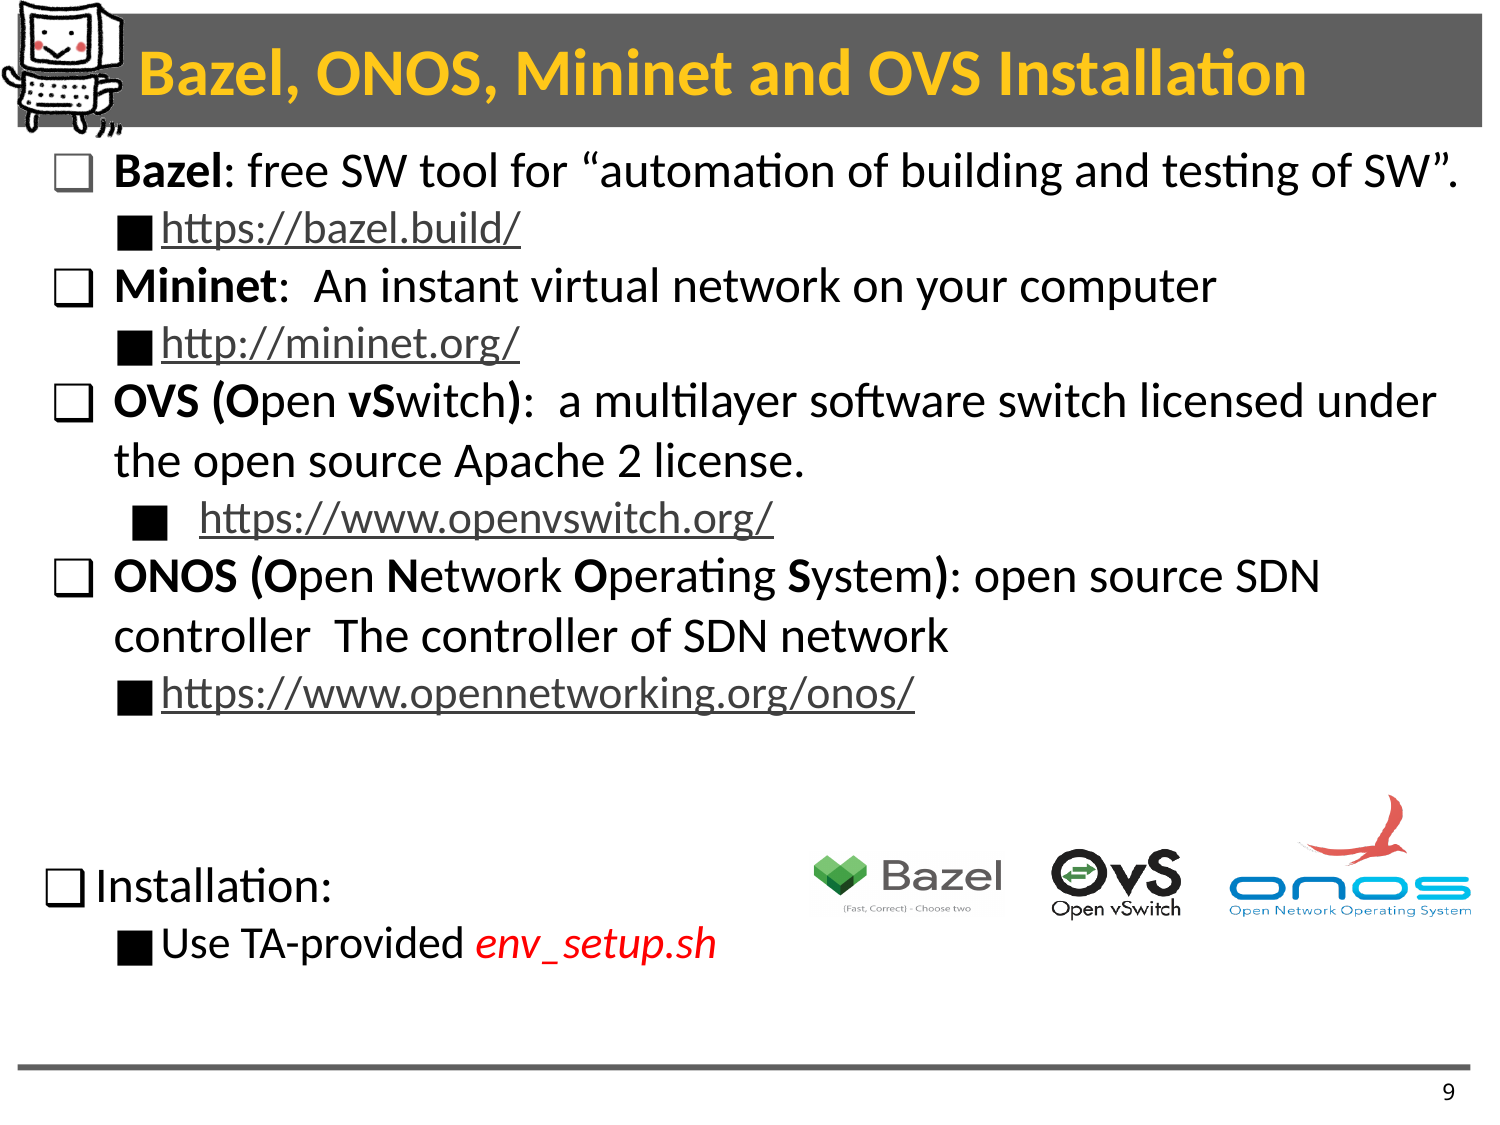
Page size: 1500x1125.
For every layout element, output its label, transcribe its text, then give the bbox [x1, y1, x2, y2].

picture [1041, 843, 1193, 924]
slide_number 9 [1104, 1070, 1471, 1124]
picture [0, 0, 128, 138]
picture [1229, 793, 1471, 917]
list Bazel: free SW tool for “automation of building and testing of SW”. https://bazel.build/ Mininet: An instant virtual network on your computer http://mininet.org/ OVS (Open vSwitch): a multilayer software switch licensed under the open source Apache 2 license. https://www.openvswitch.org/ ONOS (Open Network Operating System): open source SDN controller The controller of SDN network https://www.opennetworking.org/onos/ Installation: Use TA-provided env_setup.sh [23, 130, 1488, 1071]
title Bazel, ONOS, Mininet and OVS Installation [123, 31, 1500, 106]
picture [809, 851, 1005, 917]
